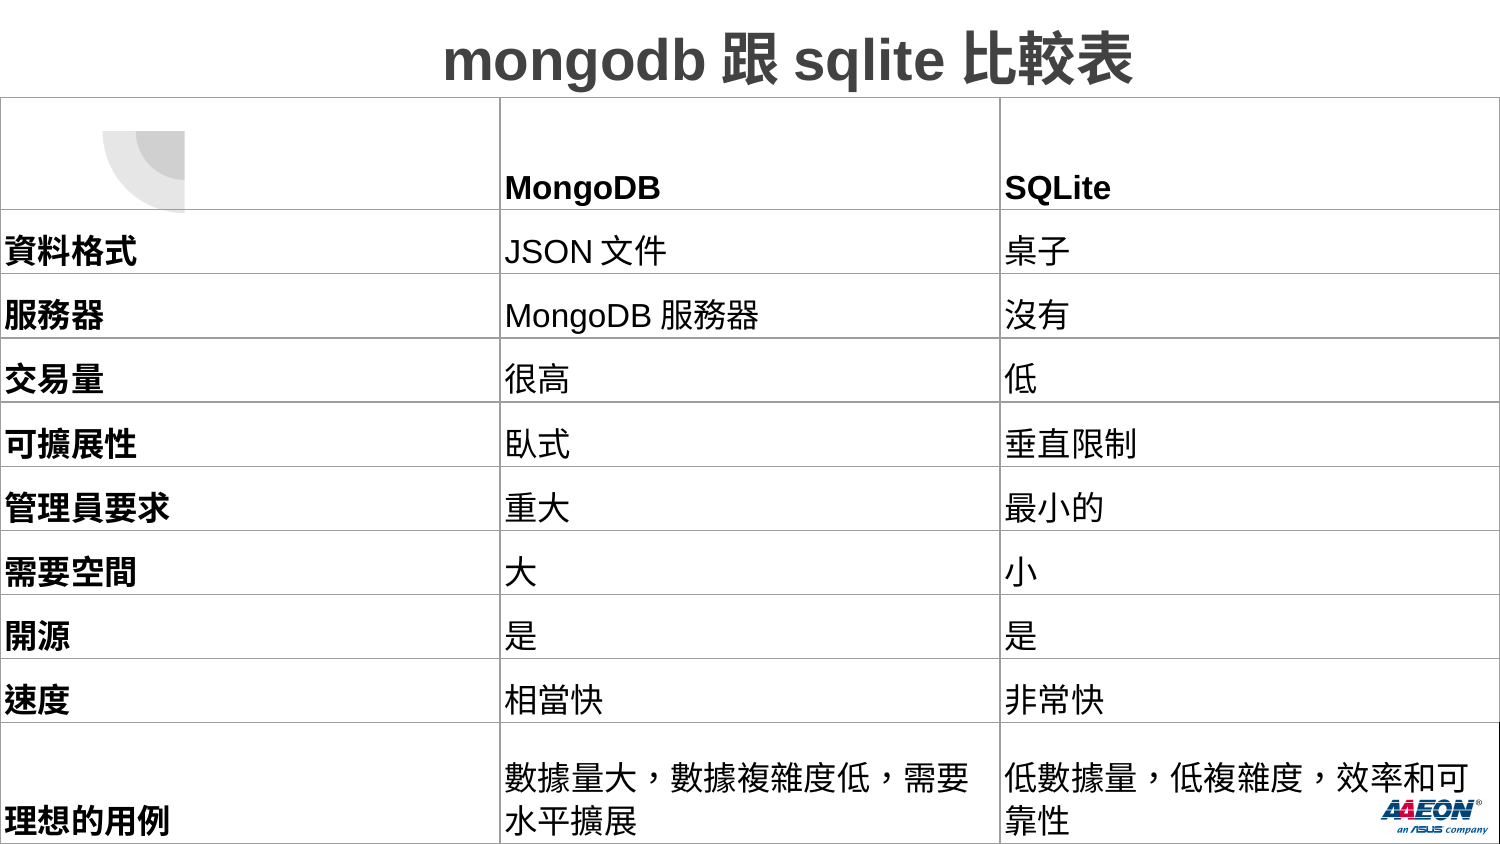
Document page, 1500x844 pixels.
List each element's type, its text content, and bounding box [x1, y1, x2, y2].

table_cell 桌子 [1001, 210, 1499, 273]
table_cell 資料格式 [1, 210, 499, 273]
table_cell 小 [1001, 531, 1499, 594]
table_cell 垂直限制 [1001, 403, 1499, 466]
table_cell 可擴展性 [1, 403, 499, 466]
table_cell 相當快 [501, 659, 999, 722]
table_header [1, 98, 499, 209]
table_cell 最小的 [1001, 467, 1499, 530]
table_cell 臥式 [501, 403, 999, 466]
picture [1379, 798, 1489, 836]
table_cell 是 [1001, 595, 1499, 658]
table_cell 速度 [1, 659, 499, 722]
table_cell 重大 [501, 467, 999, 530]
table_cell 數據量大，數據複雜度低，需要水平擴展 [501, 723, 999, 843]
table_cell 非常快 [1001, 659, 1499, 722]
table_cell 交易量 [1, 339, 499, 401]
table_cell 低 [1001, 339, 1499, 401]
table_cell MongoDB服務器 [501, 274, 999, 337]
table_cell 大 [501, 531, 999, 594]
table_cell 是 [501, 595, 999, 658]
table_cell 很高 [501, 339, 999, 401]
table_header SQLite [1001, 98, 1499, 209]
table_cell 管理員要求 [1, 467, 499, 530]
table_cell 需要空間 [1, 531, 499, 594]
table_cell 開源 [1, 595, 499, 658]
table_cell JSON文件 [501, 210, 999, 273]
table_cell 理想的用例 [1, 723, 499, 843]
table_cell 低數據量，低複雜度，效率和可靠性 [1001, 723, 1499, 843]
table_header MongoDB [501, 116, 999, 209]
table_cell 服務器 [1, 274, 499, 337]
title mongodb跟sqlite比較表 [211, 7, 1366, 116]
table_cell 沒有 [1001, 274, 1499, 337]
